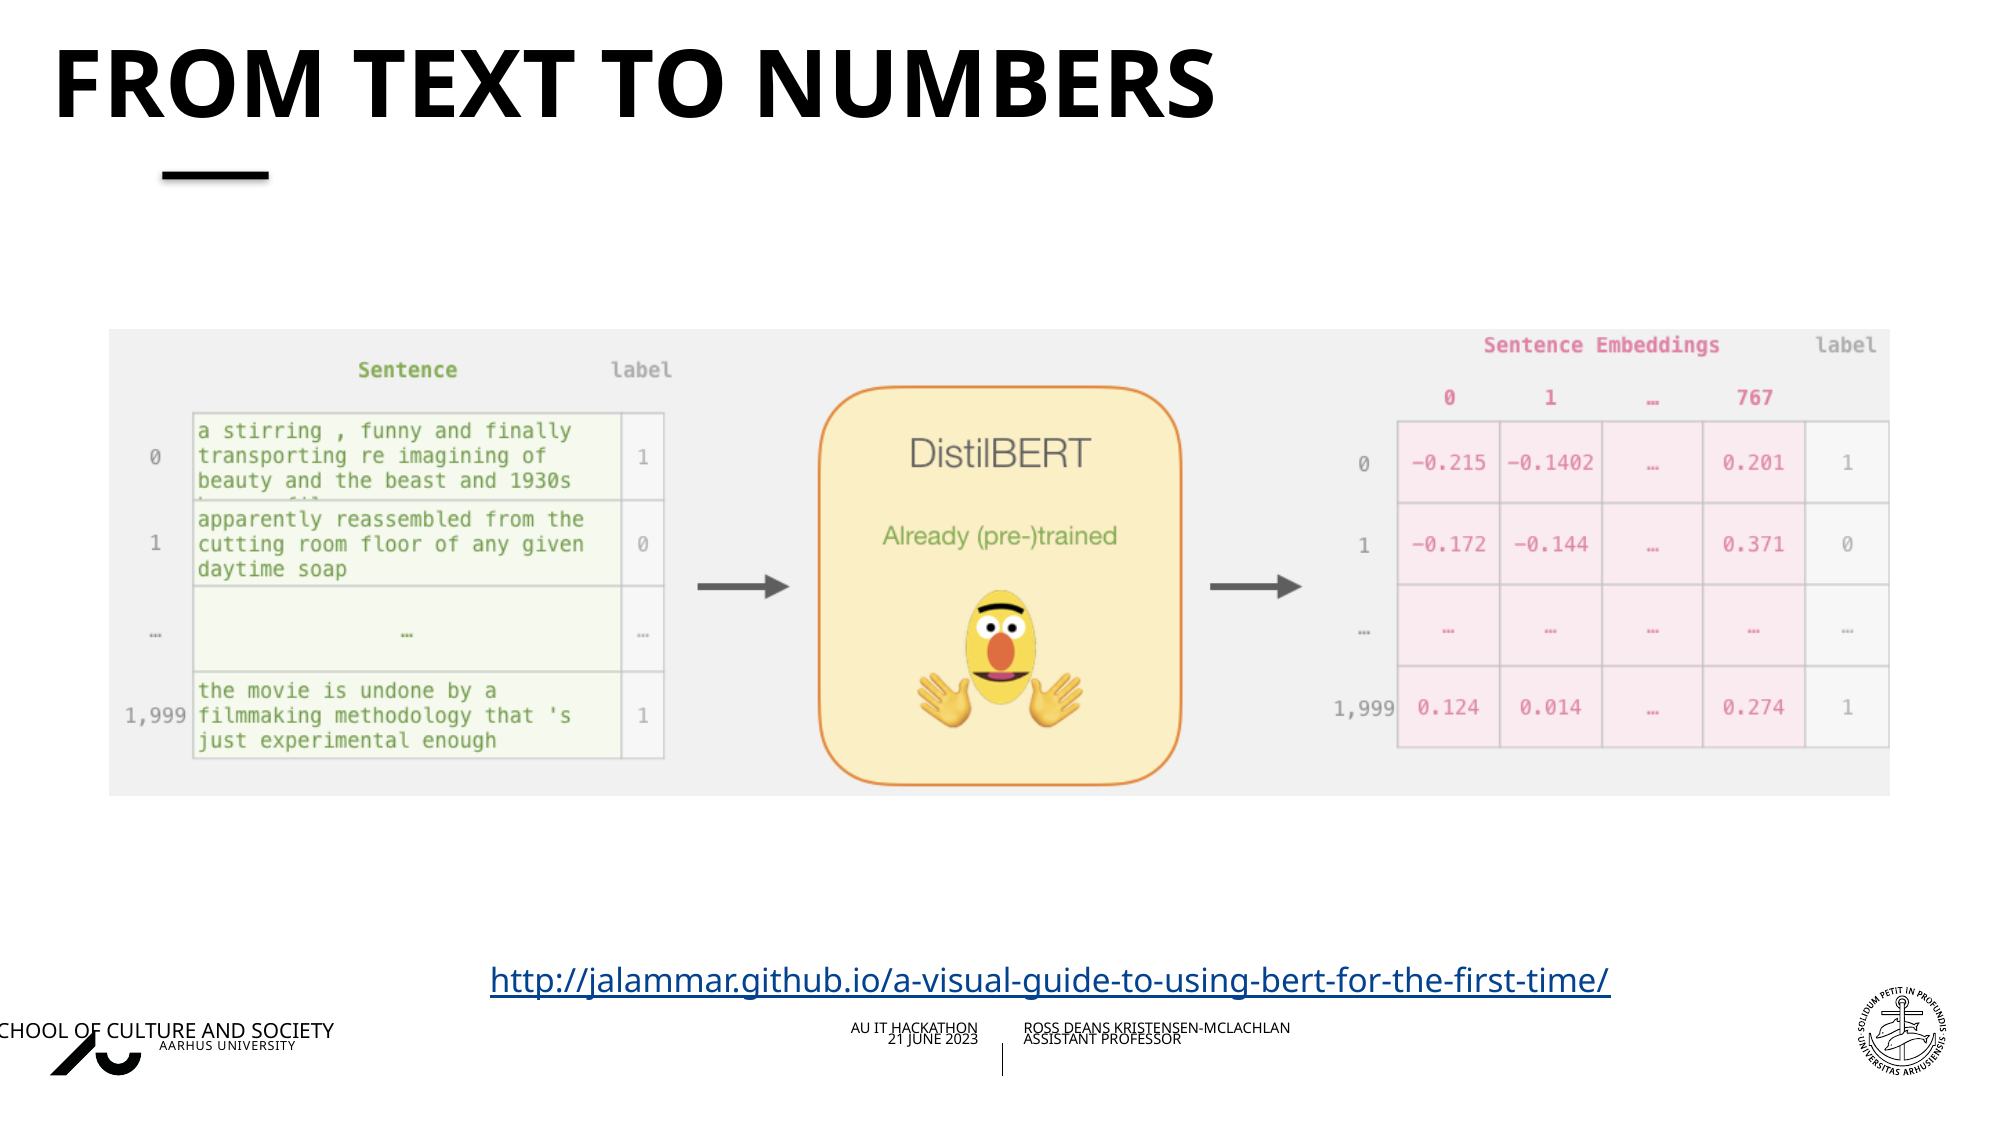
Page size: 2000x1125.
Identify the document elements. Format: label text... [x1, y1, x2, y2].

text_box http://jalammar.github.io/a-visual-guide-to-using-bert-for-the-first-time/ [490, 959, 1611, 1003]
title From text to numbers [51, 37, 1948, 162]
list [109, 329, 1890, 796]
